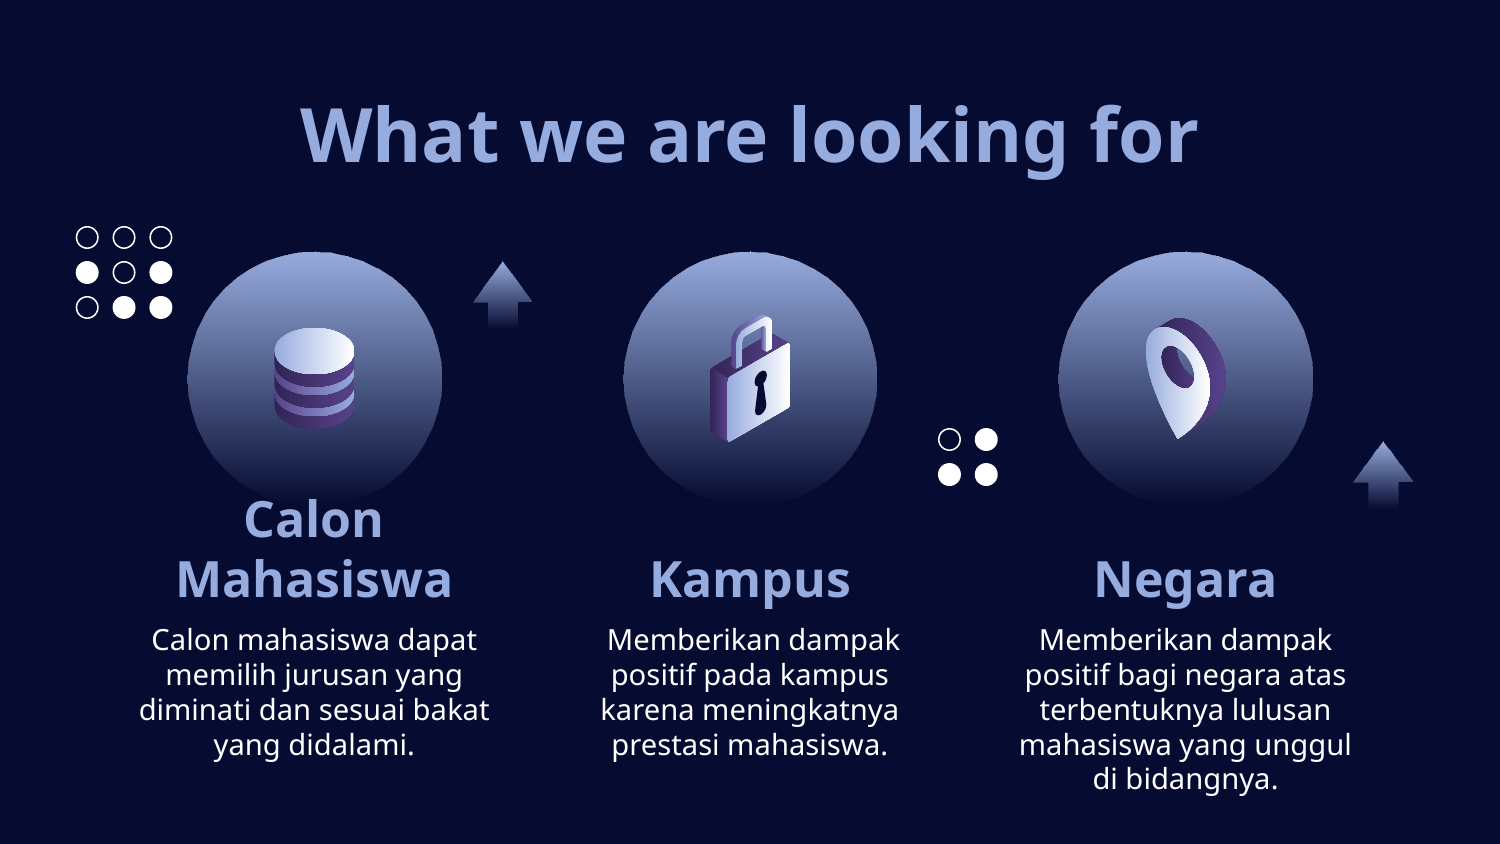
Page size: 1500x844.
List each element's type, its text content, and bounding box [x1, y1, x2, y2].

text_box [709, 314, 791, 443]
text_box [623, 251, 877, 506]
subtitle Memberikan dampak positif pada kampus karena meningkatnya prestasi mahasiswa. [552, 623, 948, 780]
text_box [1145, 317, 1226, 439]
text_box [1058, 251, 1313, 506]
subtitle Memberikan dampak positif bagi negara atas terbentuknya lulusan mahasiswa yang unggul di bidangnya. [988, 606, 1383, 811]
title Negara [988, 535, 1383, 606]
text_box [1353, 442, 1413, 509]
subtitle Calon mahasiswa dapat memilih jurusan yang diminati dan sesuai bakat yang didalami. [117, 606, 512, 780]
title Calon Mahasiswa [117, 535, 512, 606]
text_box [473, 261, 532, 329]
text_box [187, 251, 442, 506]
title What we are looking for [116, 72, 1383, 195]
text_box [273, 327, 355, 430]
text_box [938, 428, 998, 486]
title Kampus [552, 535, 948, 623]
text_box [76, 226, 172, 319]
